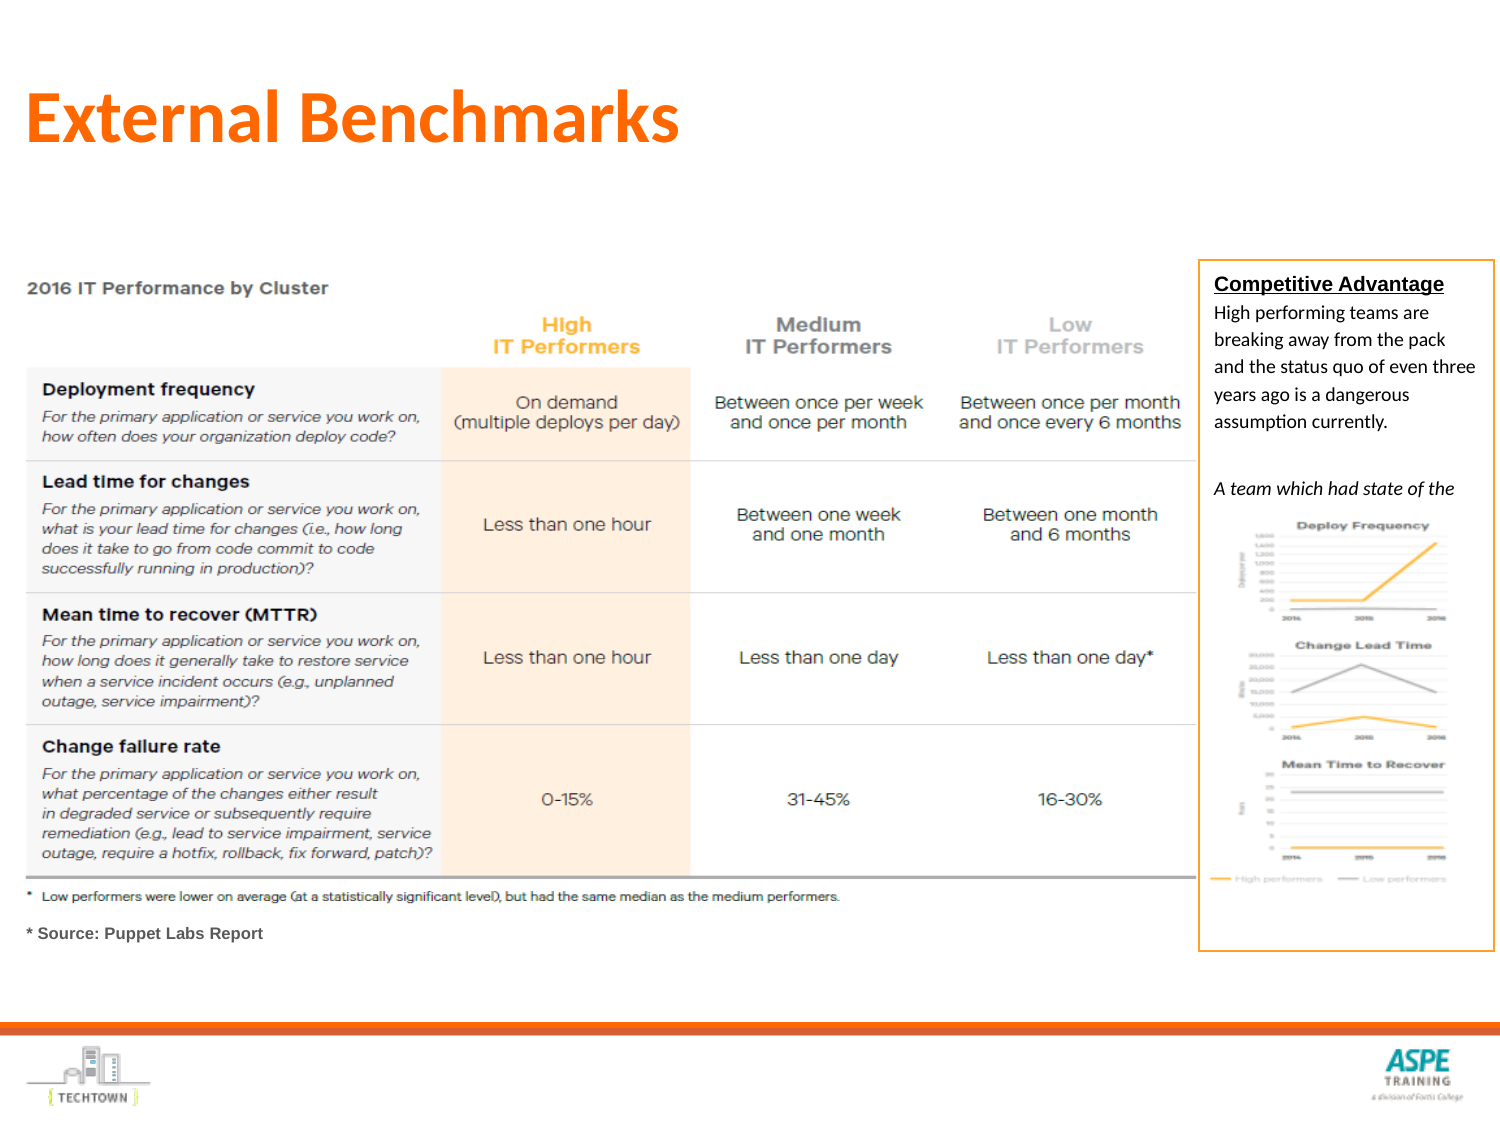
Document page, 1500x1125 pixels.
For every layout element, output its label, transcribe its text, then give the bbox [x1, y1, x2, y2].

text_box Competitive Advantage High performing teams are breaking away from the pack and the status quo of even three years ago is a dangerous assumption currently. A team which had state of the art development practices as recently as 3 years ago can find themselves outpaced by competition today. [1198, 259, 1495, 952]
title External Benchmarks [10, 63, 1389, 174]
text_box * Source: Puppet Labs Report [11, 923, 360, 950]
picture [0, 257, 1493, 923]
